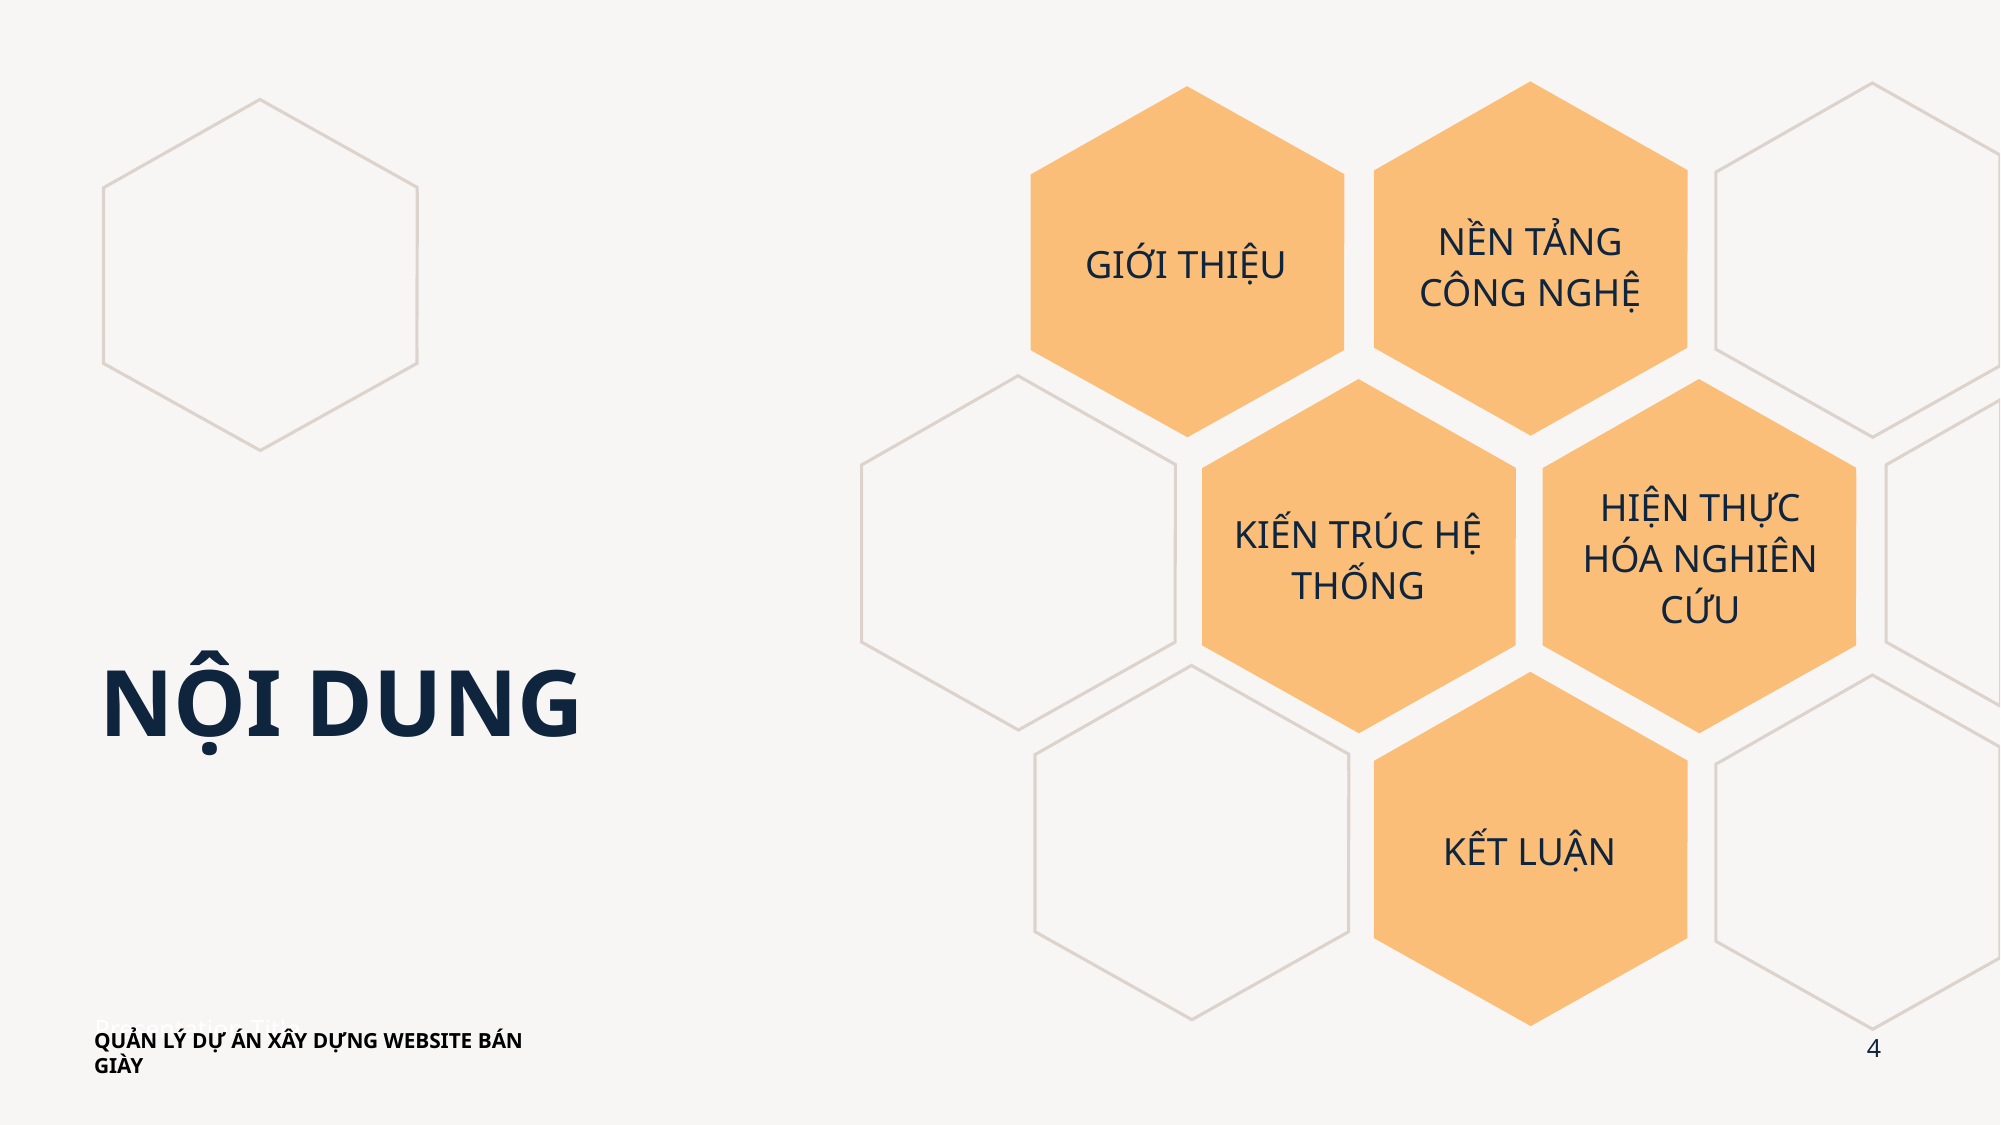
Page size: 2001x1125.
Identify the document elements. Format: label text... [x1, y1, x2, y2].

title NỘI DUNG [84, 563, 782, 849]
text_box QUẢN LÝ DỰ ÁN XÂY DỰNG WEBSITE BÁN GIÀY [79, 1019, 584, 1080]
list HIỆN THỰC HÓA NGHIÊN CỨU [1543, 463, 1858, 646]
list GIỚI THIỆU [1029, 176, 1343, 350]
slide_number 4 [1836, 1020, 1912, 1080]
list NỀN TẢNG CÔNG NGHỆ [1373, 176, 1687, 350]
text_box Presentation Title [79, 998, 755, 1059]
list KẾT LUẬN [1372, 759, 1687, 937]
list KIẾN TRÚC HỆ THỐNG [1201, 466, 1516, 646]
